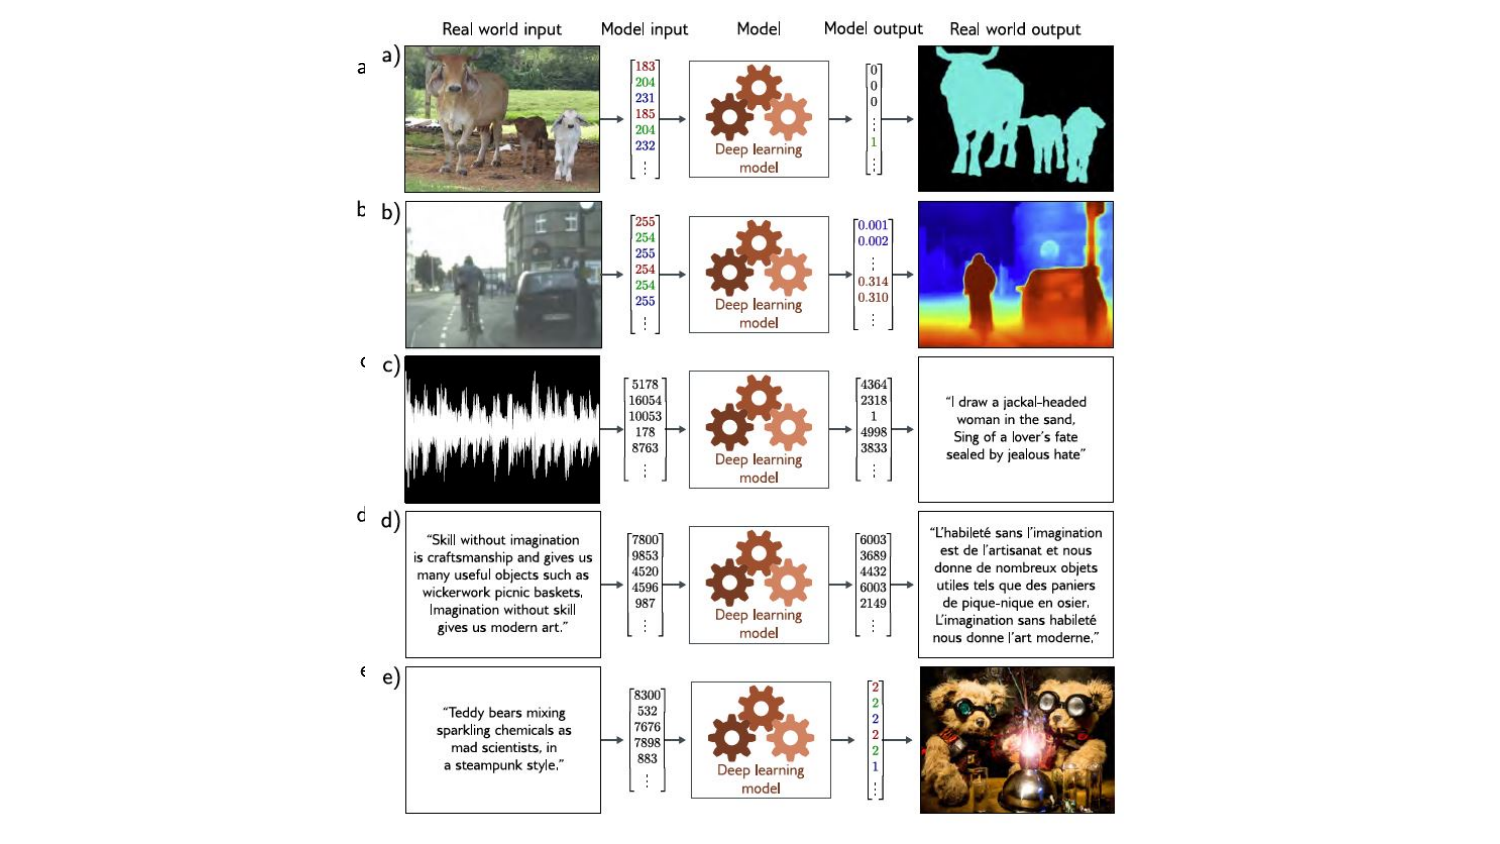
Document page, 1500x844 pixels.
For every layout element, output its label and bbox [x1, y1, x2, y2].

picture [324, 0, 1135, 839]
